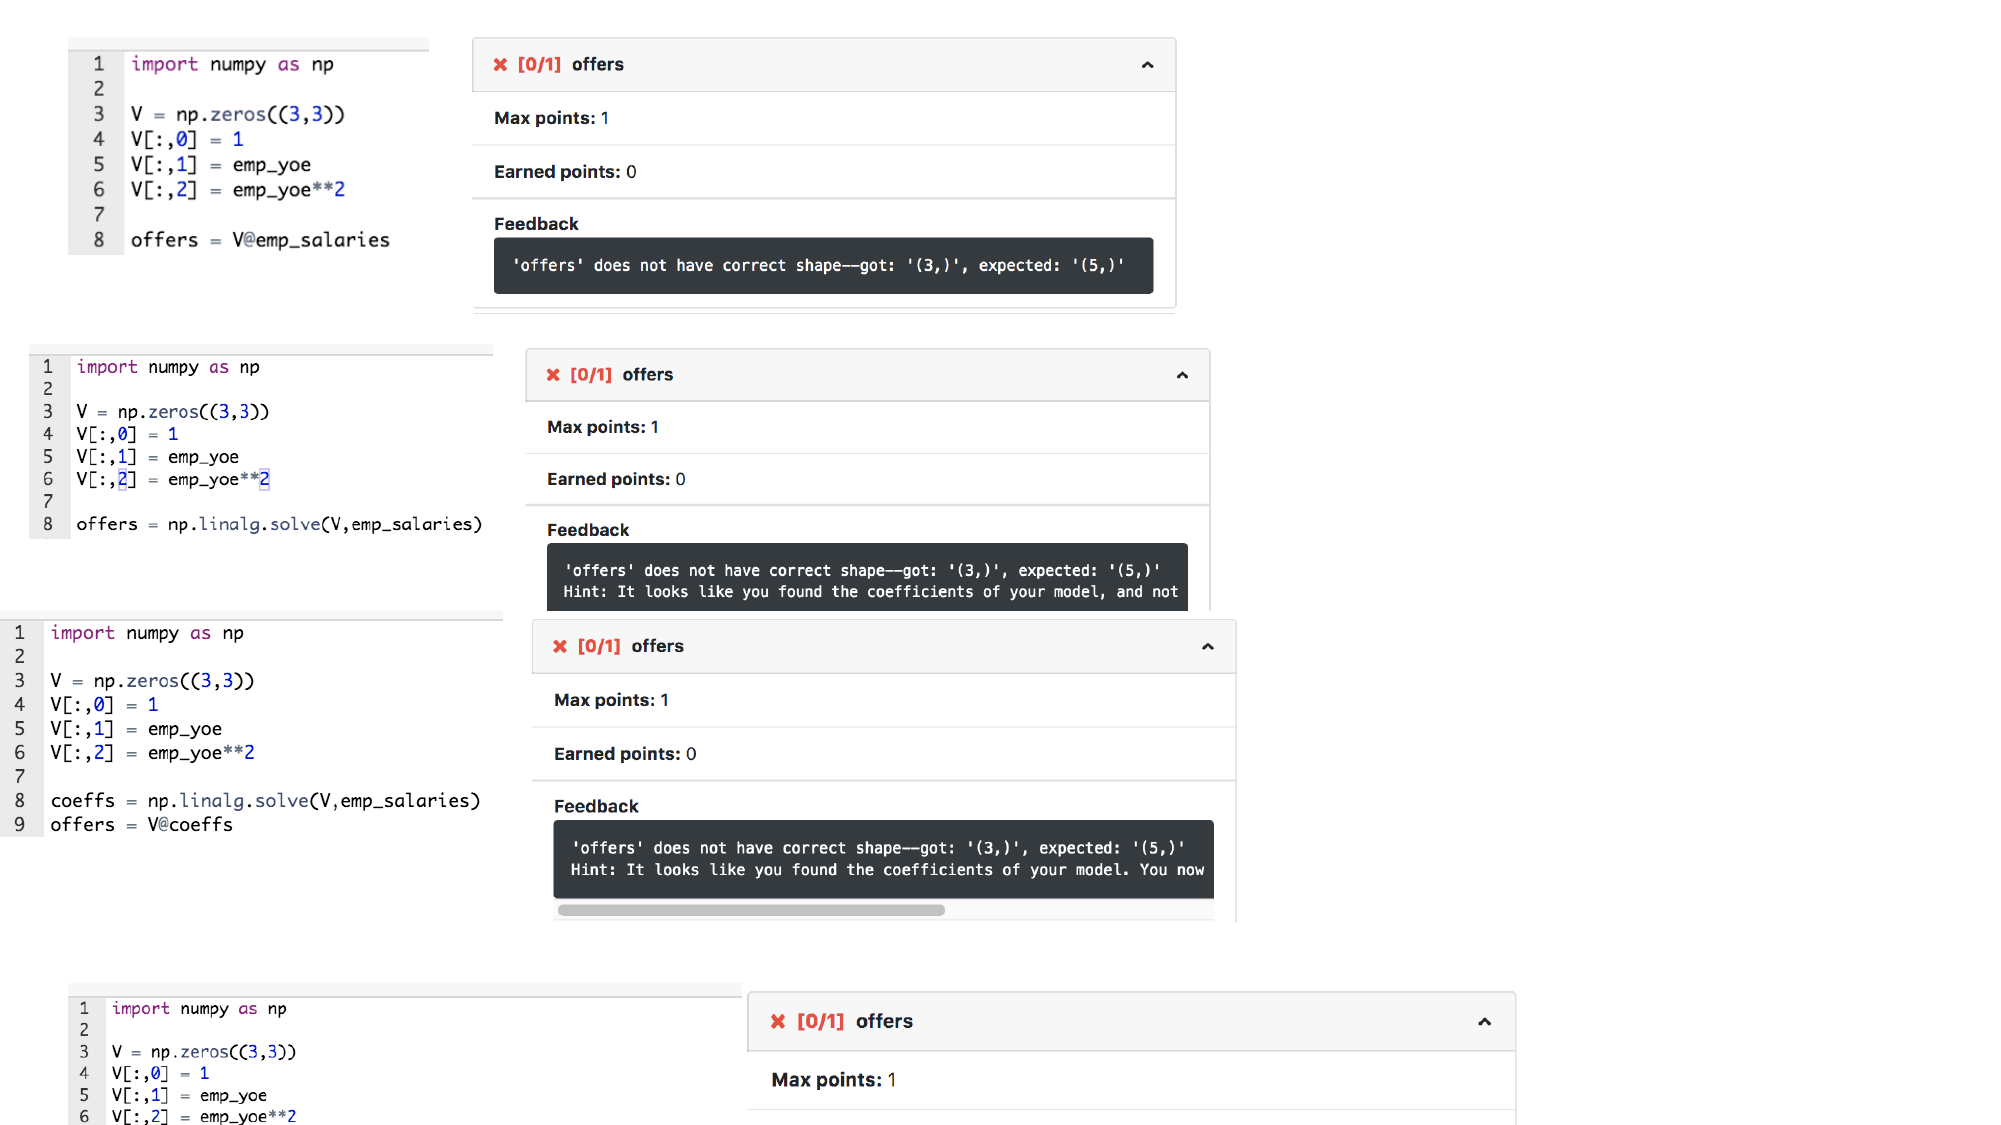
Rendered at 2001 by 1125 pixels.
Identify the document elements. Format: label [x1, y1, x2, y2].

text_box [0, 611, 1241, 923]
text_box [68, 983, 1524, 1125]
text_box [29, 342, 1216, 611]
text_box [68, 30, 1185, 314]
